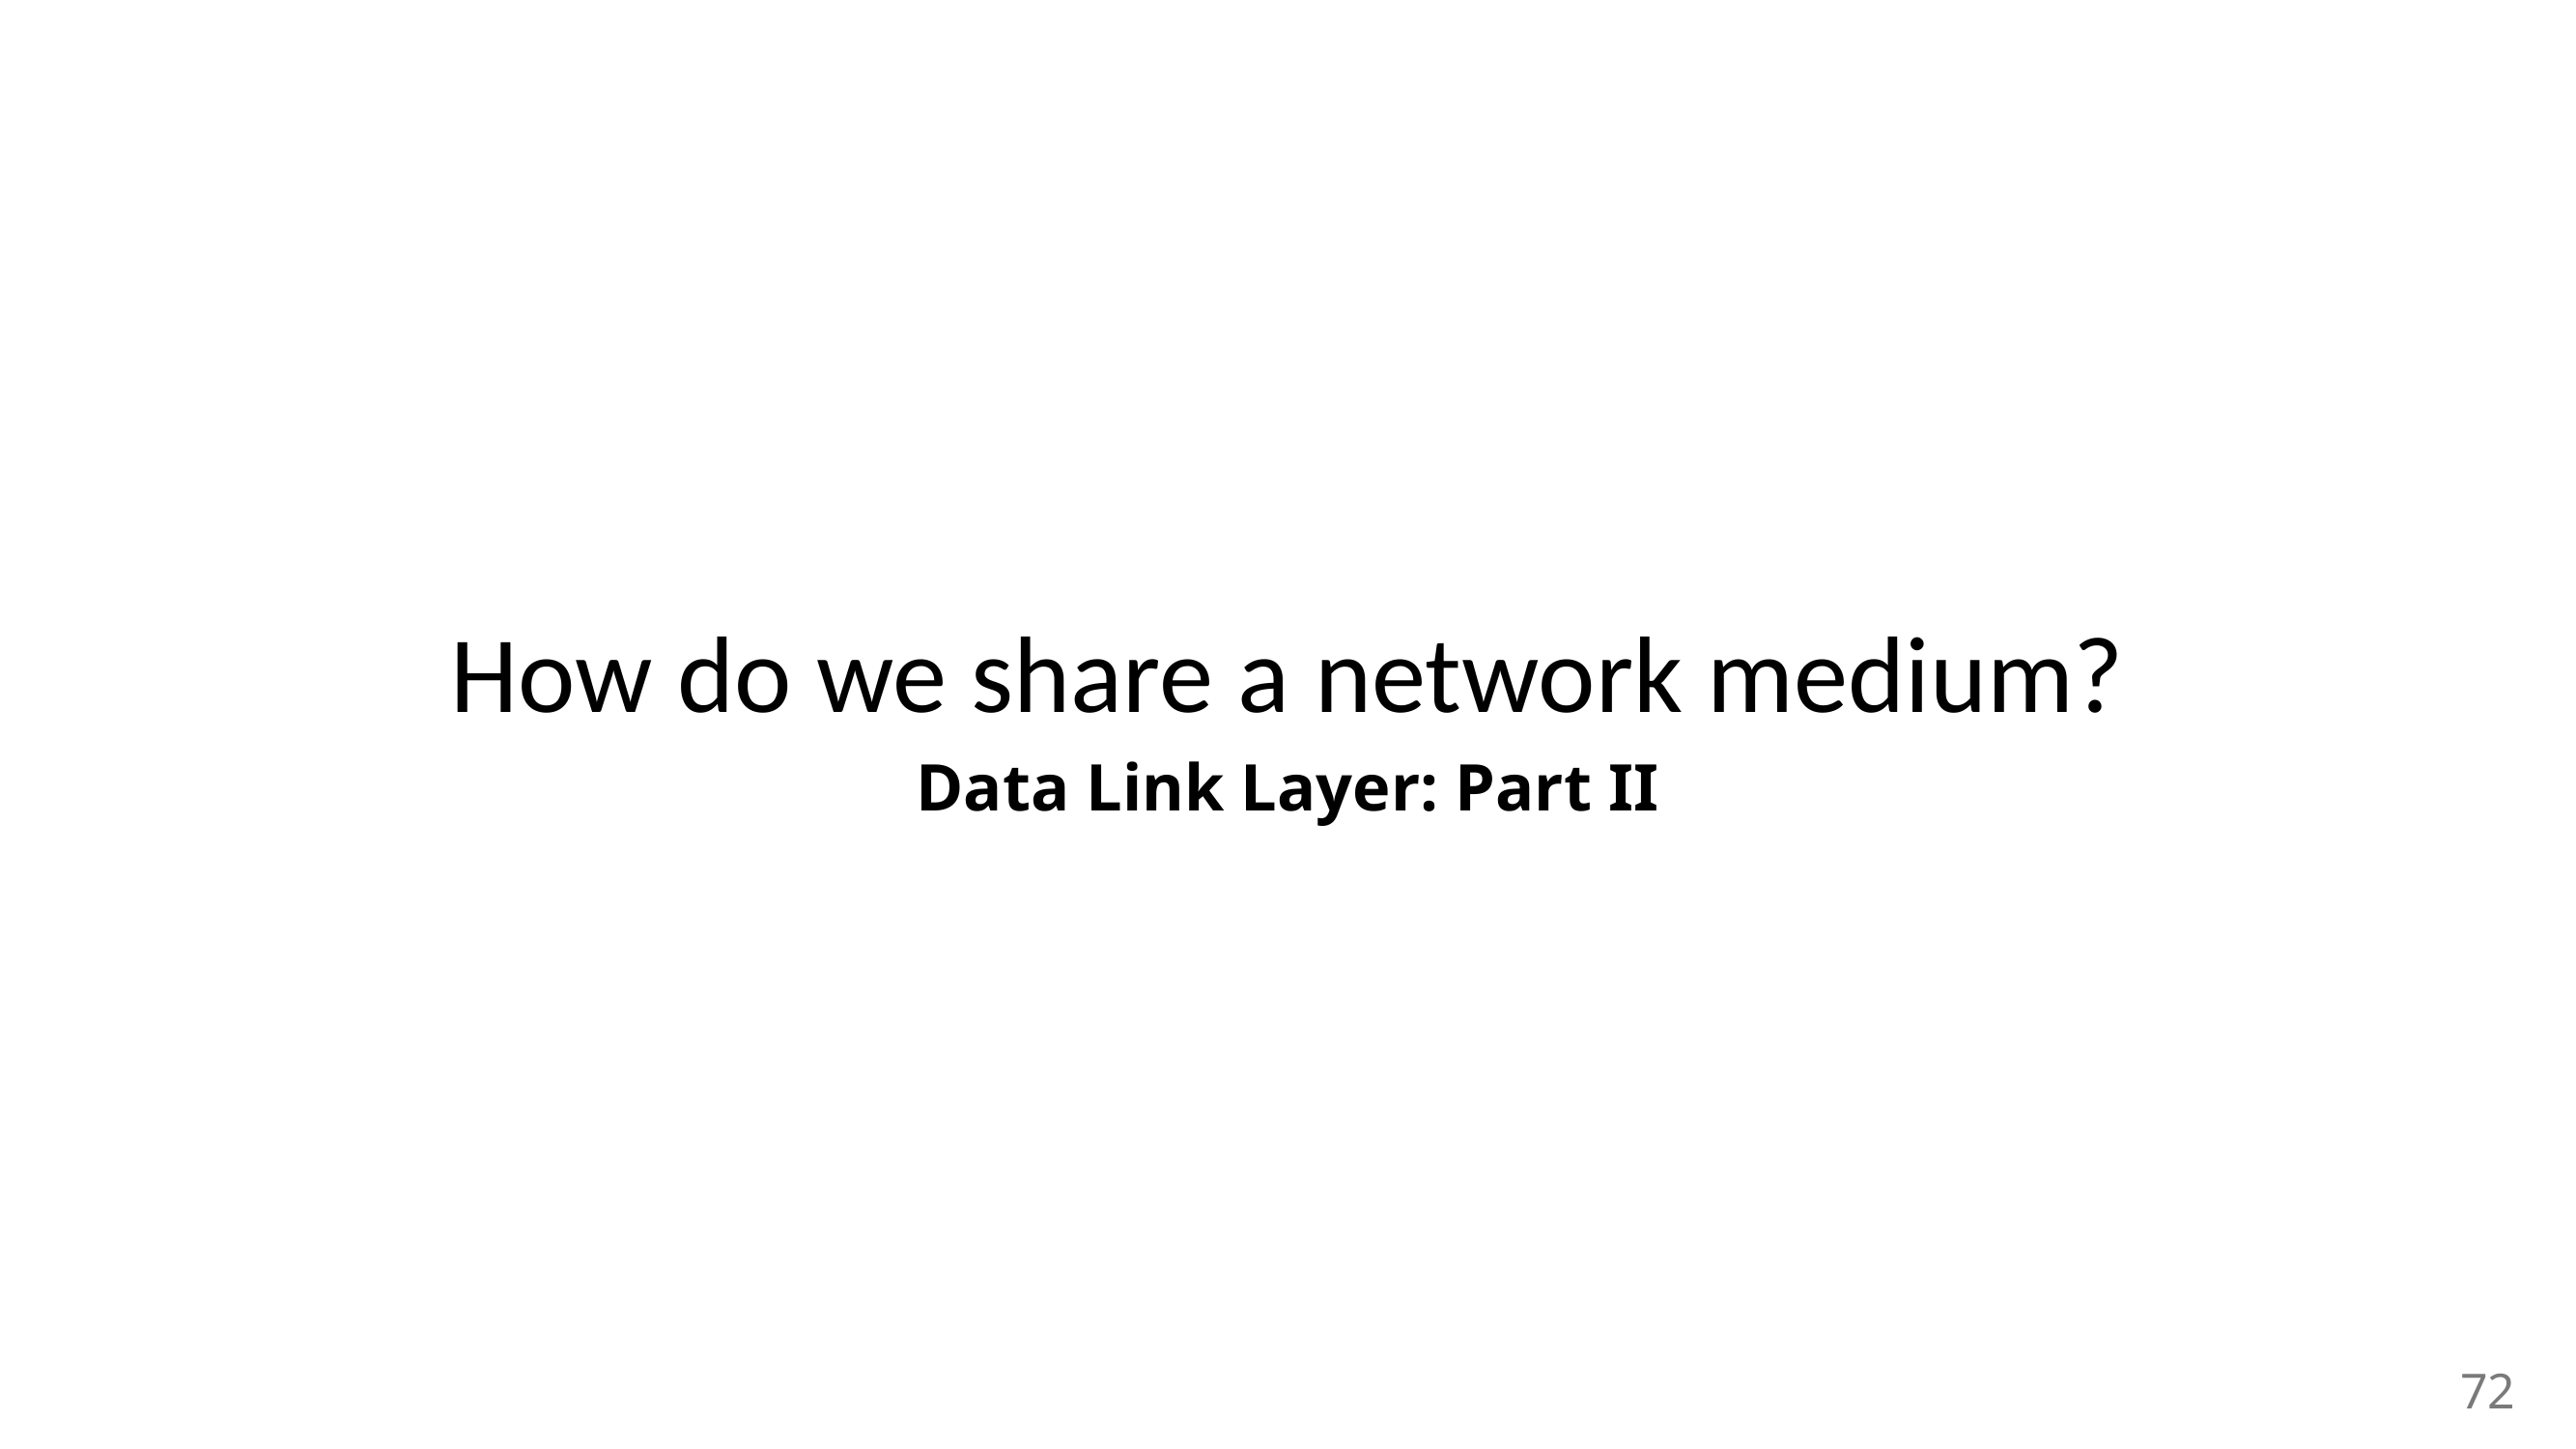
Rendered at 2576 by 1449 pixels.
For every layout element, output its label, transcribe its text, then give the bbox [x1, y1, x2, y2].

list Data Link Layer: Part II [250, 746, 2325, 915]
title How do we share a network medium? [250, 242, 2325, 735]
slide_number 72 [2453, 1359, 2522, 1434]
